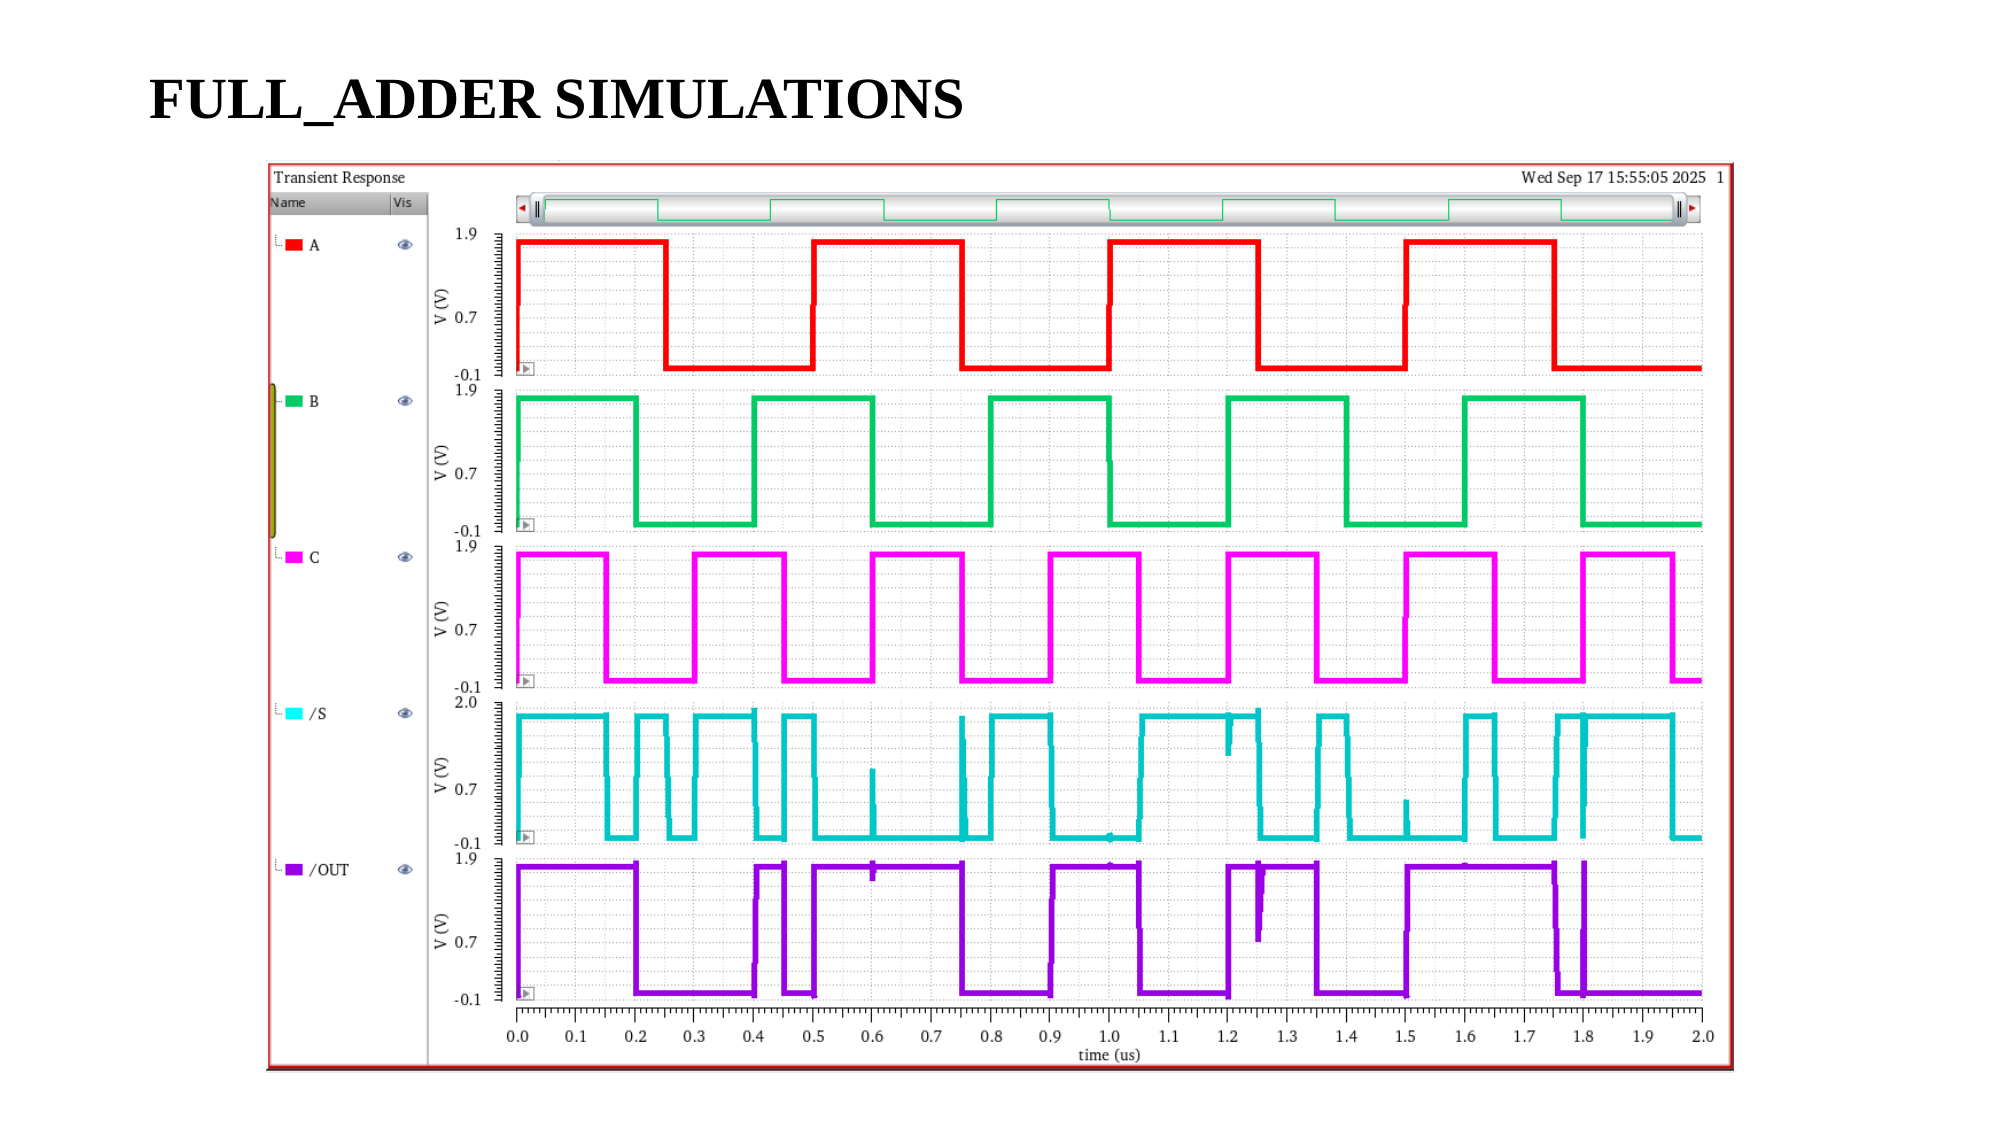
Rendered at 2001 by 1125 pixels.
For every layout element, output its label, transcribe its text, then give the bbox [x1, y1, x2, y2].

picture [266, 160, 1734, 1073]
text_box FULL_ADDER SIMULATIONS [134, 52, 1866, 138]
